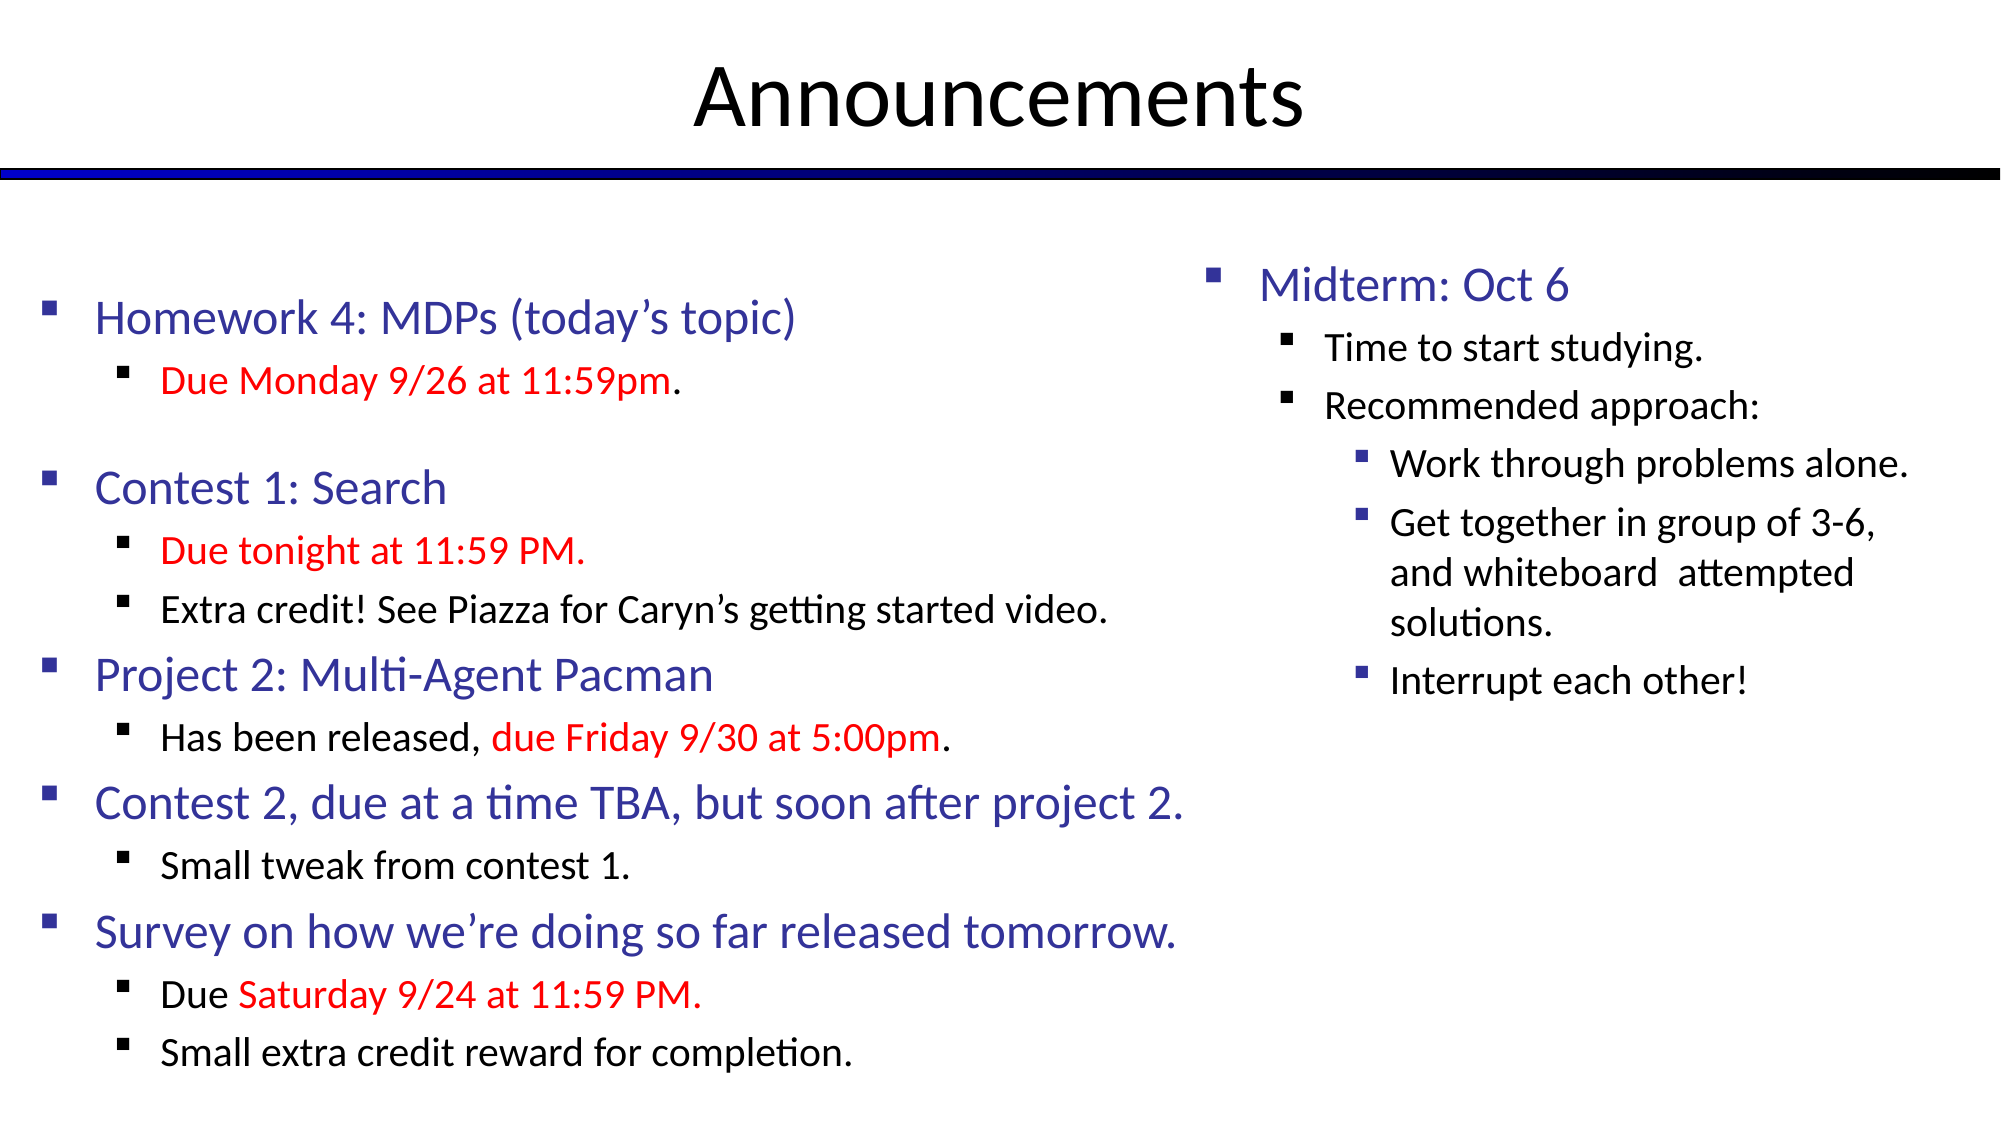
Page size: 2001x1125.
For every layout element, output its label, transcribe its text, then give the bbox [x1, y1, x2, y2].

title Announcements [0, 0, 2000, 184]
list Homework 4: MDPs (today’s topic) Due Monday 9/26 at 11:59pm. Contest 1: Search Due tonight at 11:59 PM. Extra credit! See Piazza for Caryn’s getting started video. Project 2: Multi-Agent Pacman Has been released, due Friday 9/30 at 5:00pm. Contest 2, due at a time TBA, but soon after project 2. Small tweak from contest 1. Survey on how we’re doing so far released tomorrow. Due Saturday 9/24 at 11:59 PM. Small extra credit reward for completion. [23, 212, 1349, 1088]
text_box Midterm: Oct 6 Time to start studying. Recommended approach: Work through problems alone. Get together in group of 3-6, and whiteboard attempted solutions. Interrupt each other! [1187, 206, 1963, 1082]
